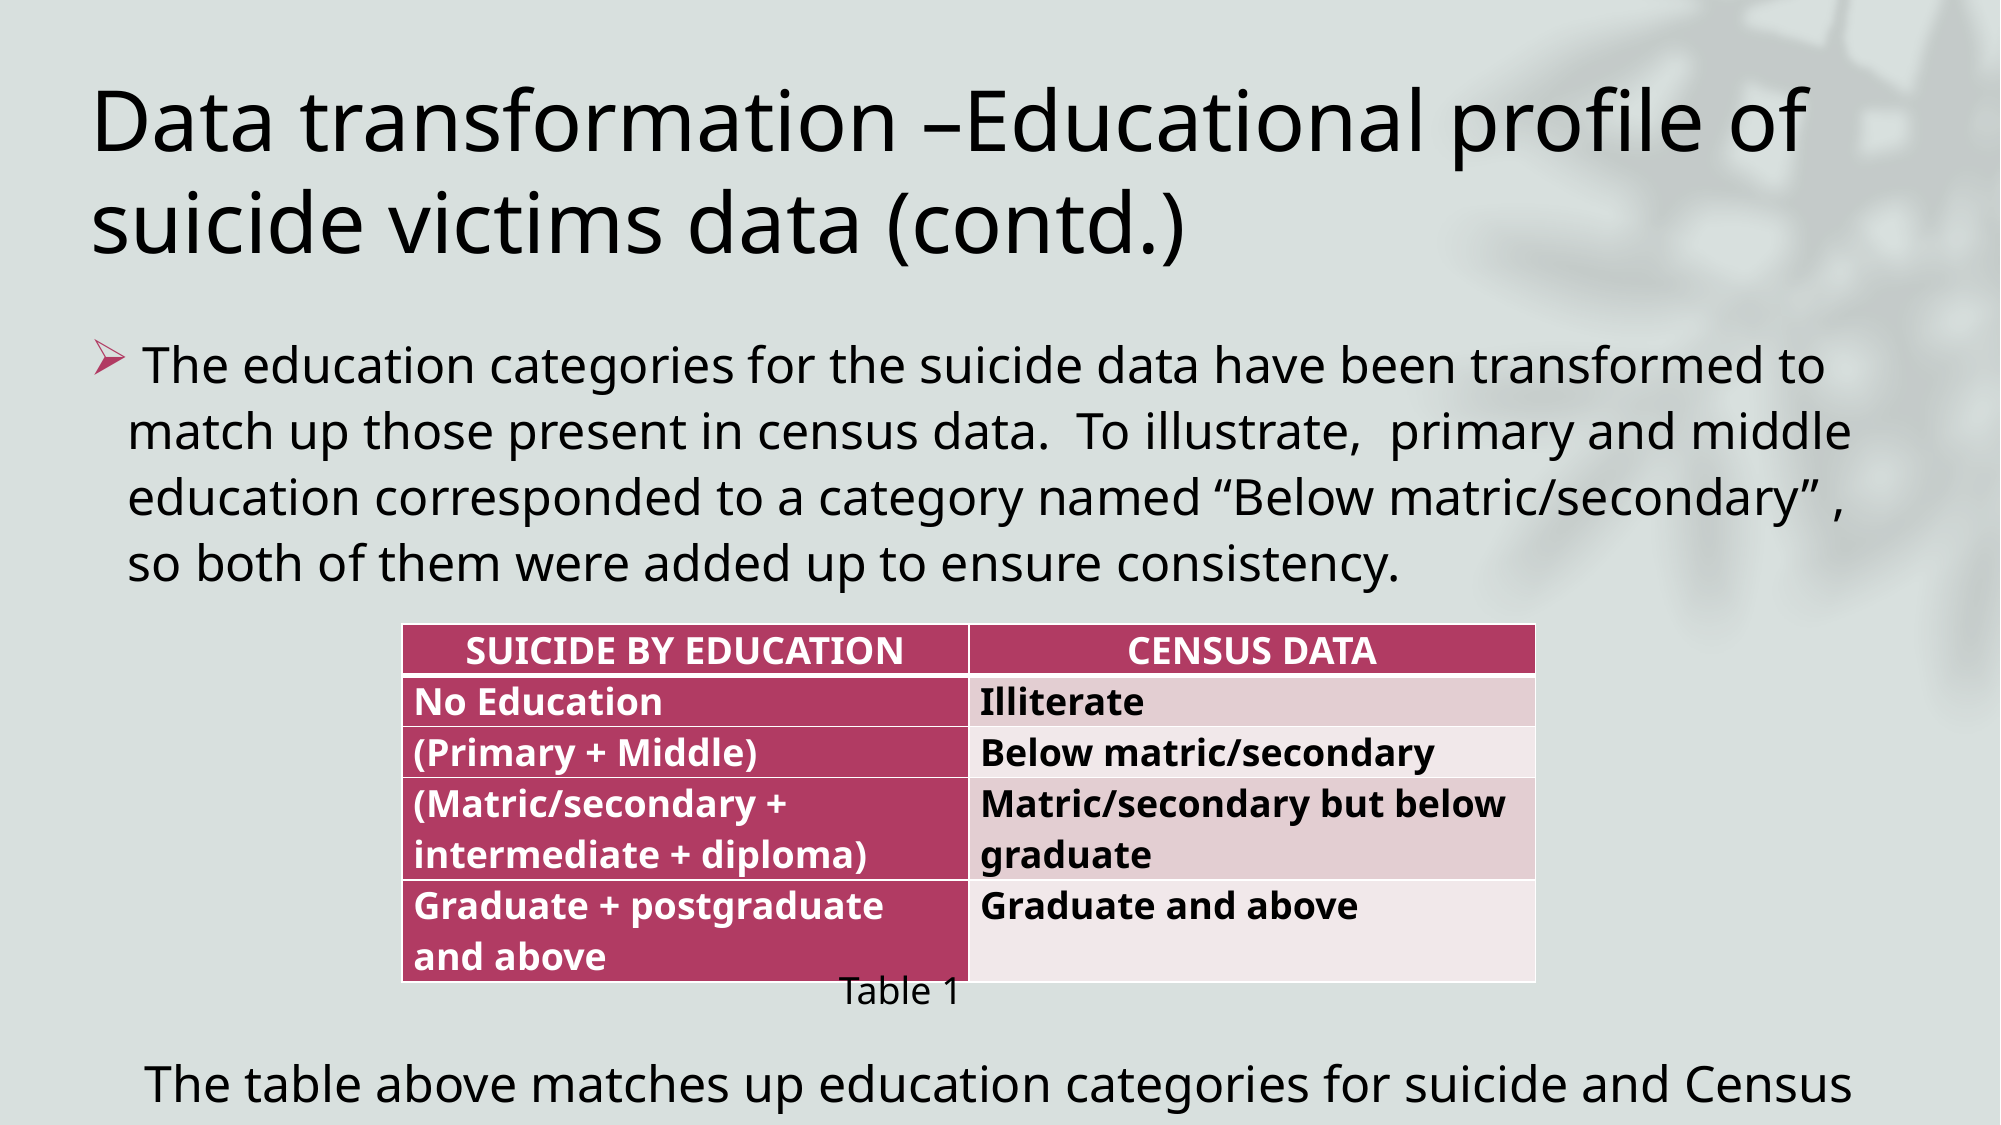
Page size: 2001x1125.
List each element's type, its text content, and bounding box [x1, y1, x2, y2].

table_cell Matric/secondary but below graduate [970, 778, 1535, 879]
table_cell Below matric/secondary [970, 727, 1535, 777]
table_cell Graduate and above [970, 881, 1535, 981]
list The education categories for the suicide data have been transformed to match up those present in census data. To illustrate, primary and middle education corresponded to a category named “Below matric/secondary” , so both of them were added up to ensure consistency. The table above matches up education categories for suicide and Census data. [75, 319, 1925, 1009]
table_header SUICIDE BY EDUCATION [403, 625, 968, 673]
title Data transformation –Educational profile of suicide victims data (contd.) [75, 60, 1863, 278]
table_cell No Education [403, 678, 968, 726]
table_cell Illiterate [970, 678, 1535, 726]
table_cell Graduate + postgraduate and above [403, 881, 968, 981]
text_box Table 1 [675, 959, 1127, 1020]
table_cell (Primary + Middle) [403, 727, 968, 777]
table_header CENSUS DATA [970, 625, 1535, 673]
table_cell (Matric/secondary + intermediate + diploma) [403, 778, 968, 879]
